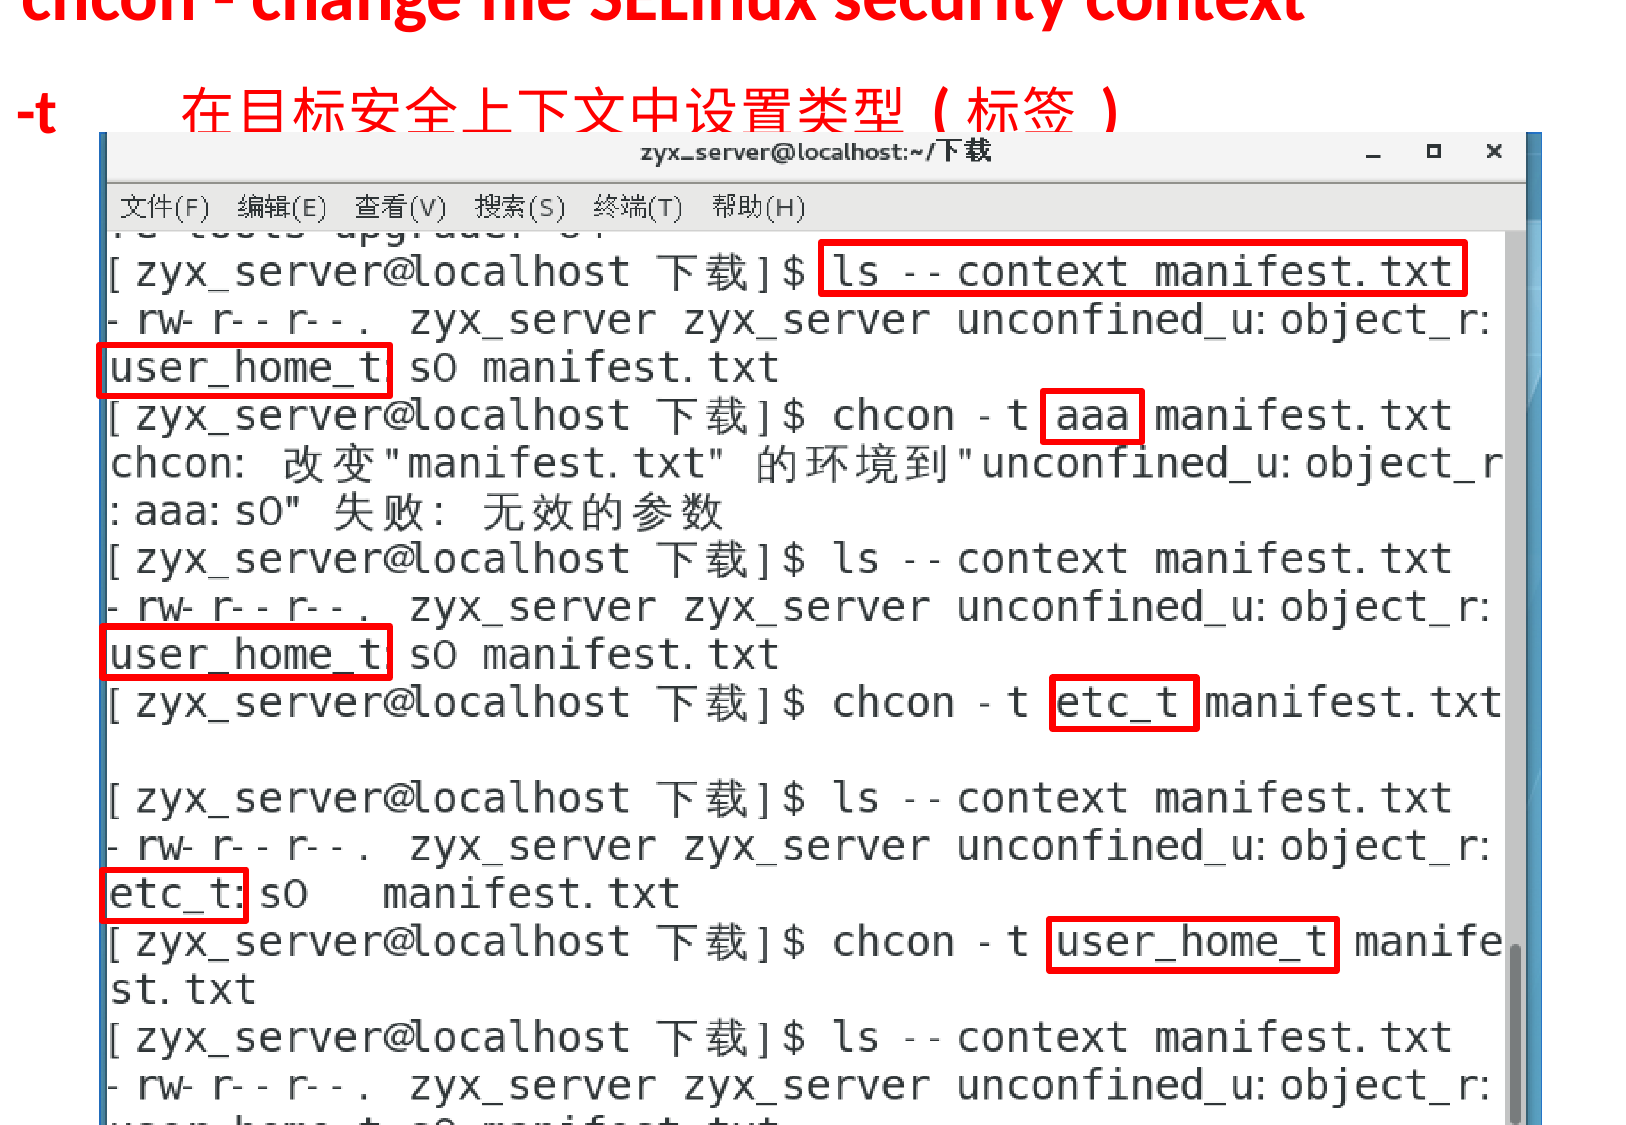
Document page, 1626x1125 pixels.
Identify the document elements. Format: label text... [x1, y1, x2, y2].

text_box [95, 132, 1542, 1125]
title chcon - change file SELinux security context -t 在目标安全上下文中设置类型(标签) [13, 0, 1318, 152]
